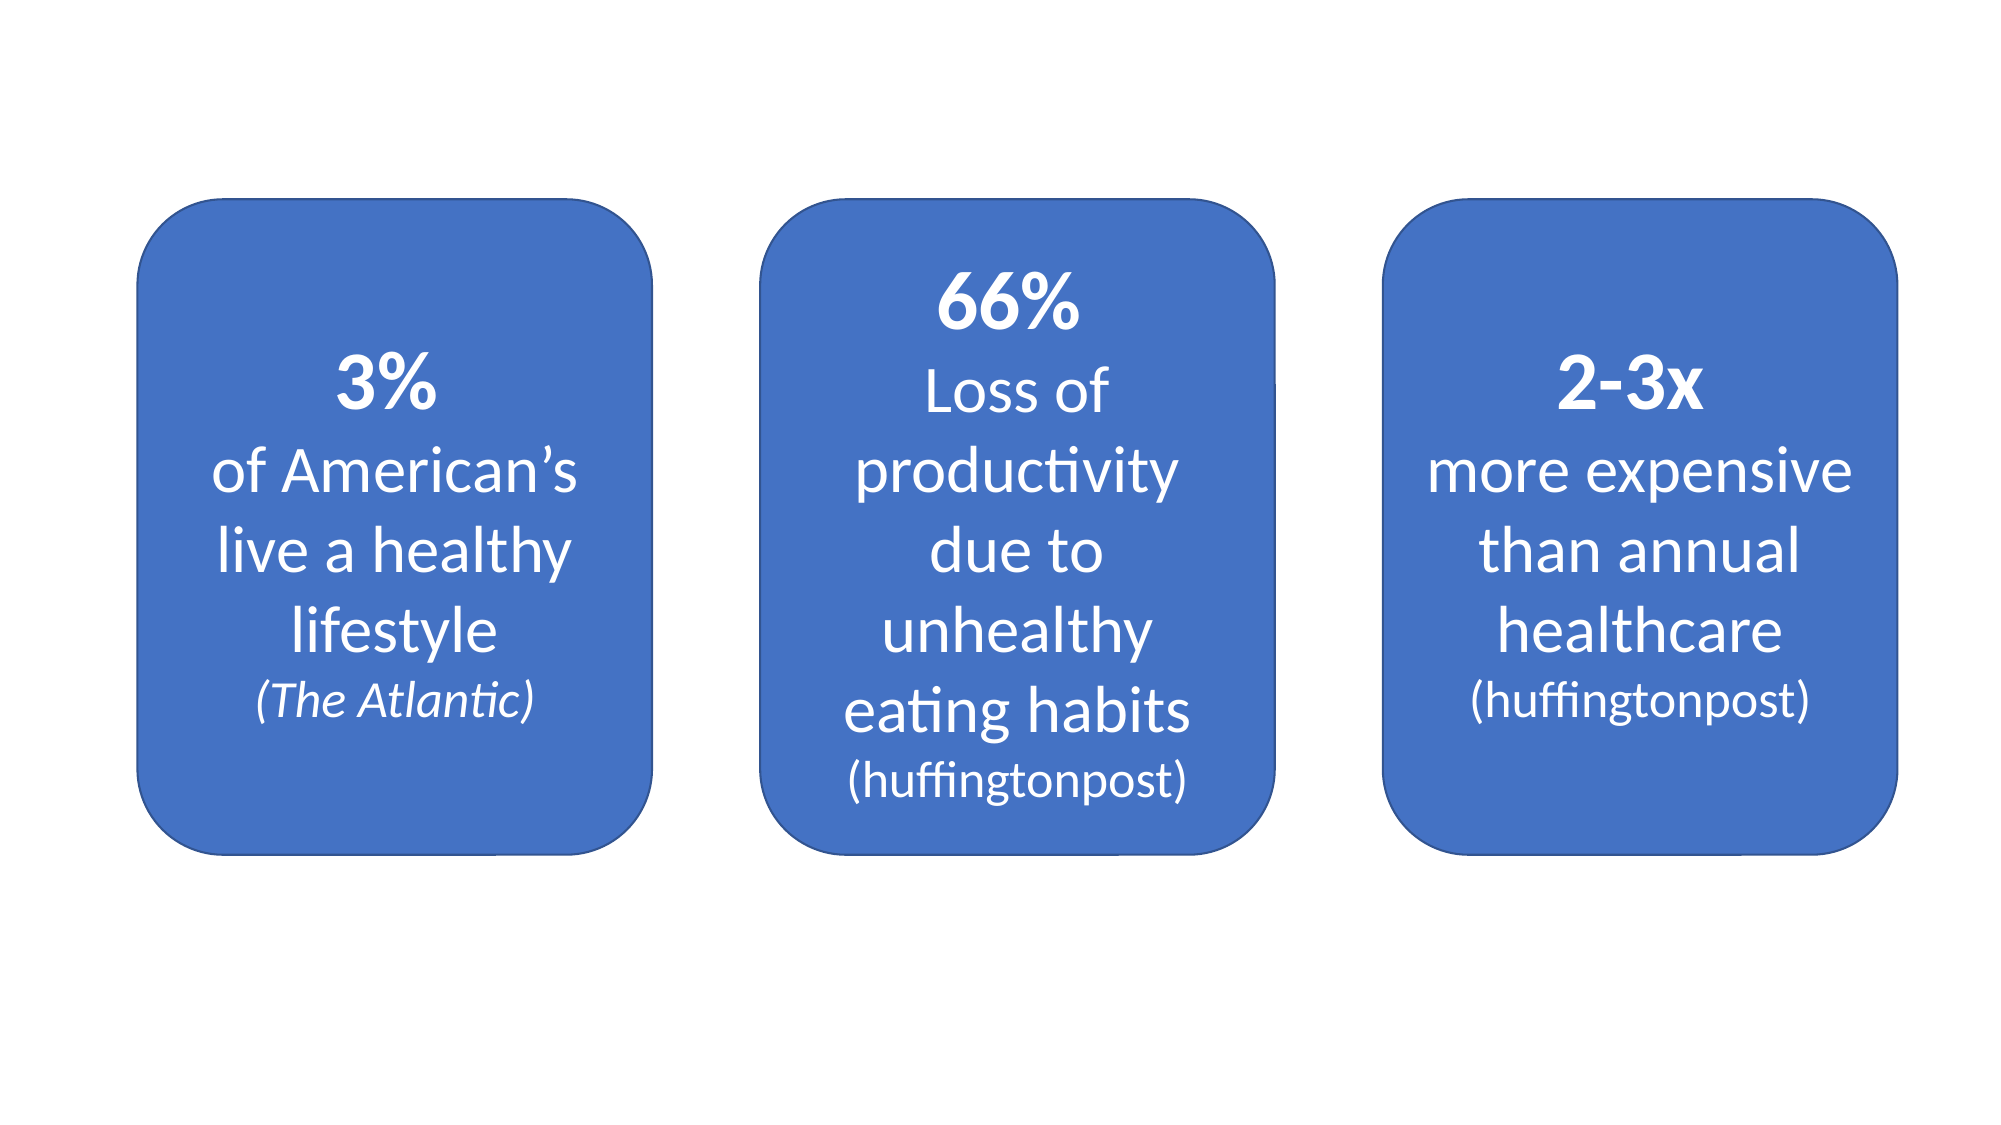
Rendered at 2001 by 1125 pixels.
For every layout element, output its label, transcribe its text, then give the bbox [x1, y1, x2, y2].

text_box 2-3x more expensive than annual healthcare (huffingtonpost) [1381, 198, 1899, 856]
text_box 66% Loss of productivity due to unhealthy eating habits (huffingtonpost) [759, 198, 1276, 856]
text_box 3% of American’s live a healthy lifestyle (The Atlantic) [136, 198, 654, 856]
